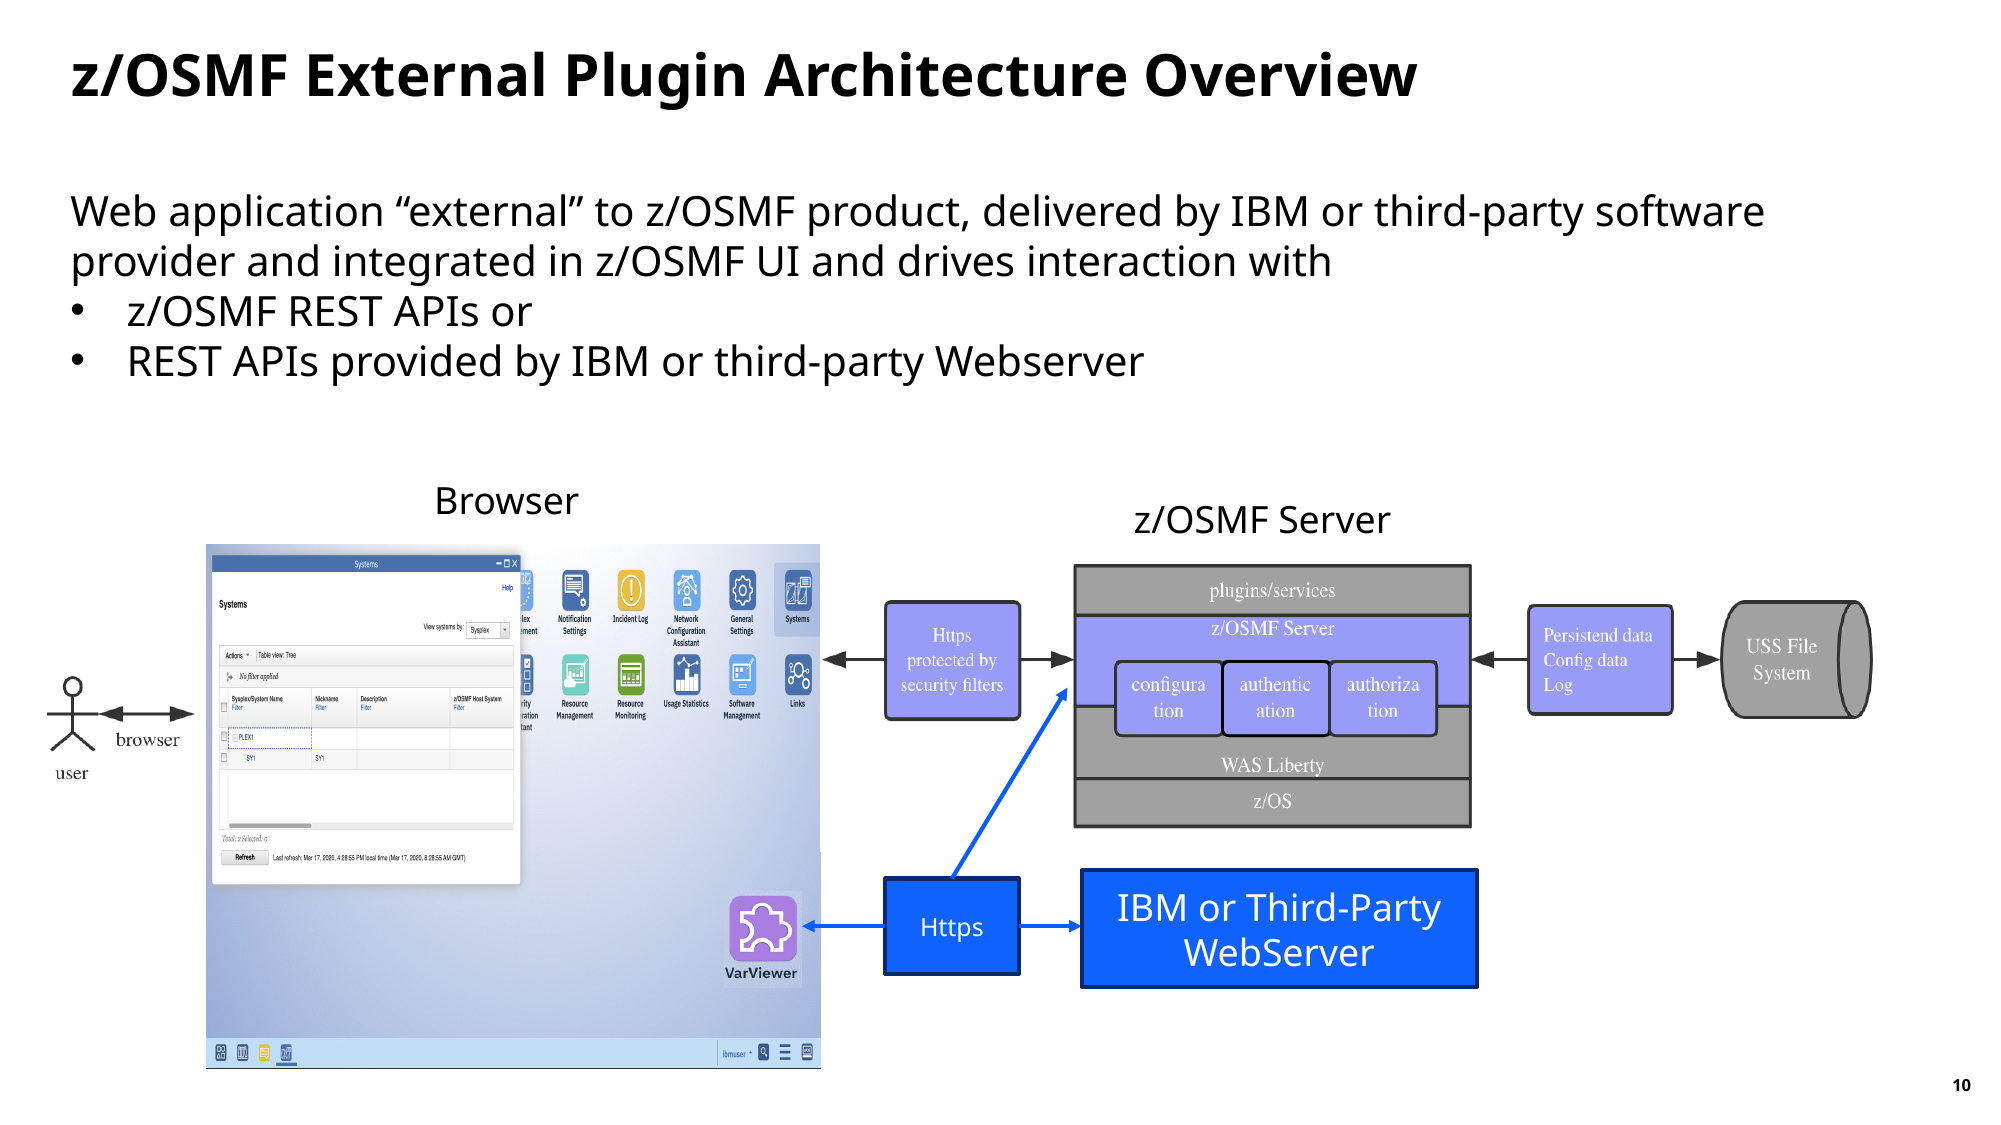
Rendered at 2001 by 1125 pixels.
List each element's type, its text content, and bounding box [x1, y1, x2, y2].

text_box Browser [419, 469, 595, 530]
picture [32, 543, 1894, 1069]
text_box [951, 687, 1068, 879]
text_box Https [883, 876, 1021, 976]
slide_number 10 [1840, 1066, 1987, 1125]
text_box z/OSMF Server [1119, 488, 1407, 542]
text_box IBM or Third-Party WebServer [1080, 868, 1479, 989]
title z/OSMF External Plugin Architecture Overview [71, 37, 1500, 183]
list Web application “external” to z/OSMF product, delivered by IBM or third-party software provider and integrated in z/OSMF UI and drives interaction with z/OSMF REST APIs or REST APIs provided by IBM or third-party Webserver [69, 183, 1935, 516]
